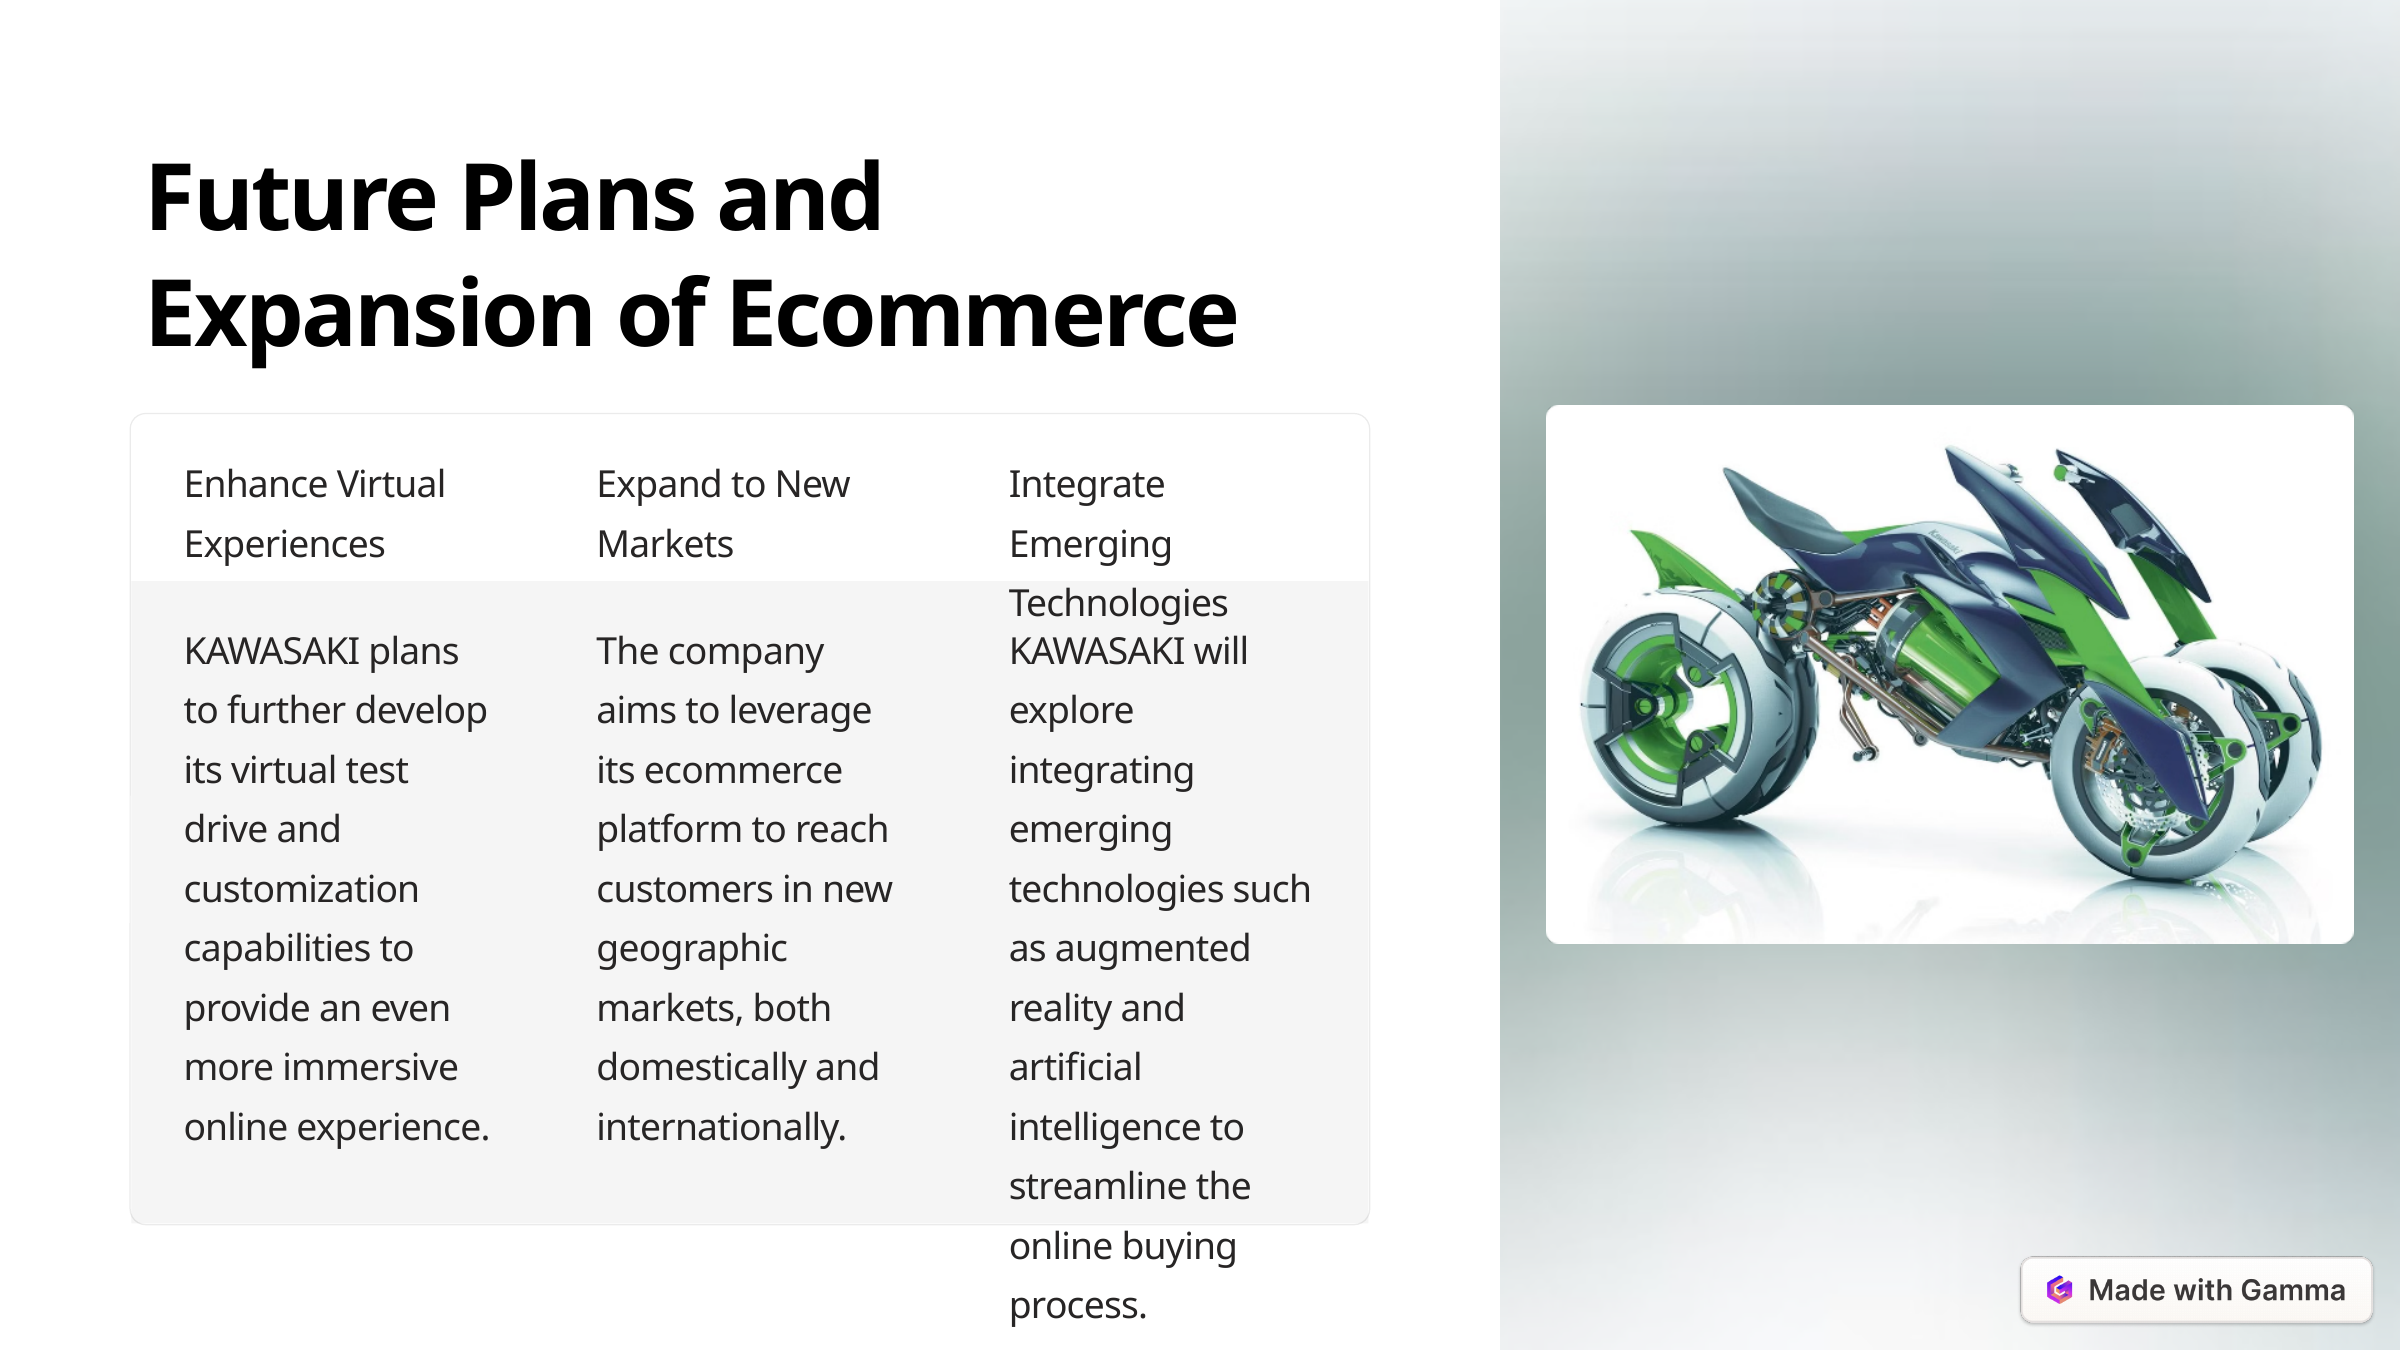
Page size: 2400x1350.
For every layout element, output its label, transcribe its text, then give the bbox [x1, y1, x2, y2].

text_box Expand to New Markets [581, 438, 919, 558]
text_box [0, 0, 1499, 1350]
text_box The company aims to leverage its ecommerce platform to reach customers in new geographic markets, both domestically and internationally. [581, 604, 919, 1141]
text_box Integrate Emerging Technologies [993, 438, 1332, 558]
picture [1499, 0, 2400, 1350]
text_box KAWASAKI will explore integrating emerging technologies such as augmented reality and artificial intelligence to streamline the online buying process. [993, 604, 1332, 1200]
text_box KAWASAKI plans to further develop its virtual test drive and customization capabilities to provide an even more immersive online experience. [168, 604, 506, 1081]
text_box Future Plans and Expansion of Ecommerce [130, 125, 1370, 358]
text_box Enhance Virtual Experiences [168, 438, 506, 558]
text_box [131, 414, 1369, 581]
text_box [131, 581, 1369, 1224]
